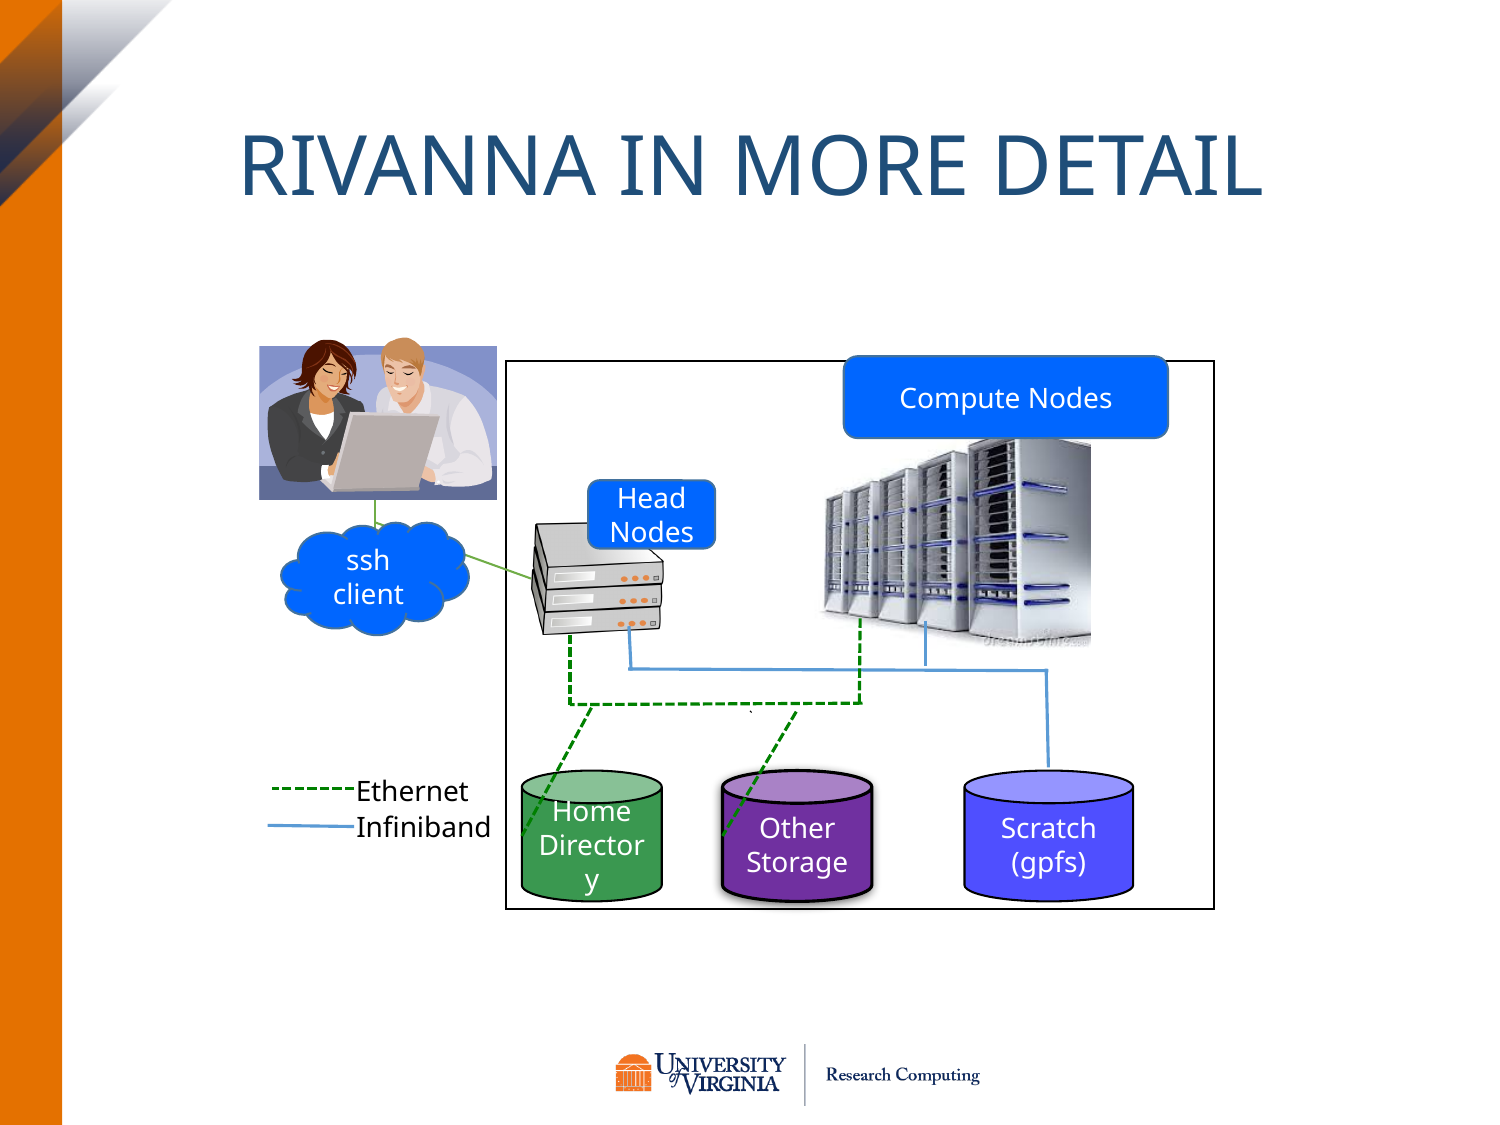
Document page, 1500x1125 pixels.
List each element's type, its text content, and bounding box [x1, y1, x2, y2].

text_box Ethernet [341, 765, 484, 802]
picture [607, 1050, 988, 1106]
text_box Other Storage [722, 770, 872, 902]
picture [259, 337, 497, 500]
picture [0, 0, 176, 210]
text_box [628, 626, 632, 671]
text_box Scratch (gpfs) [963, 769, 1135, 903]
text_box ssh client [280, 521, 470, 637]
text_box Compute Nodes [842, 355, 1170, 440]
picture [530, 522, 664, 635]
picture [787, 421, 1091, 650]
text_box Head Nodes [587, 479, 717, 550]
text_box [505, 360, 1215, 910]
title Rivanna in More Detail [222, 59, 1405, 278]
text_box Home Directory [520, 769, 663, 903]
text_box Infiniband [341, 802, 507, 851]
list [103, 303, 1397, 1050]
